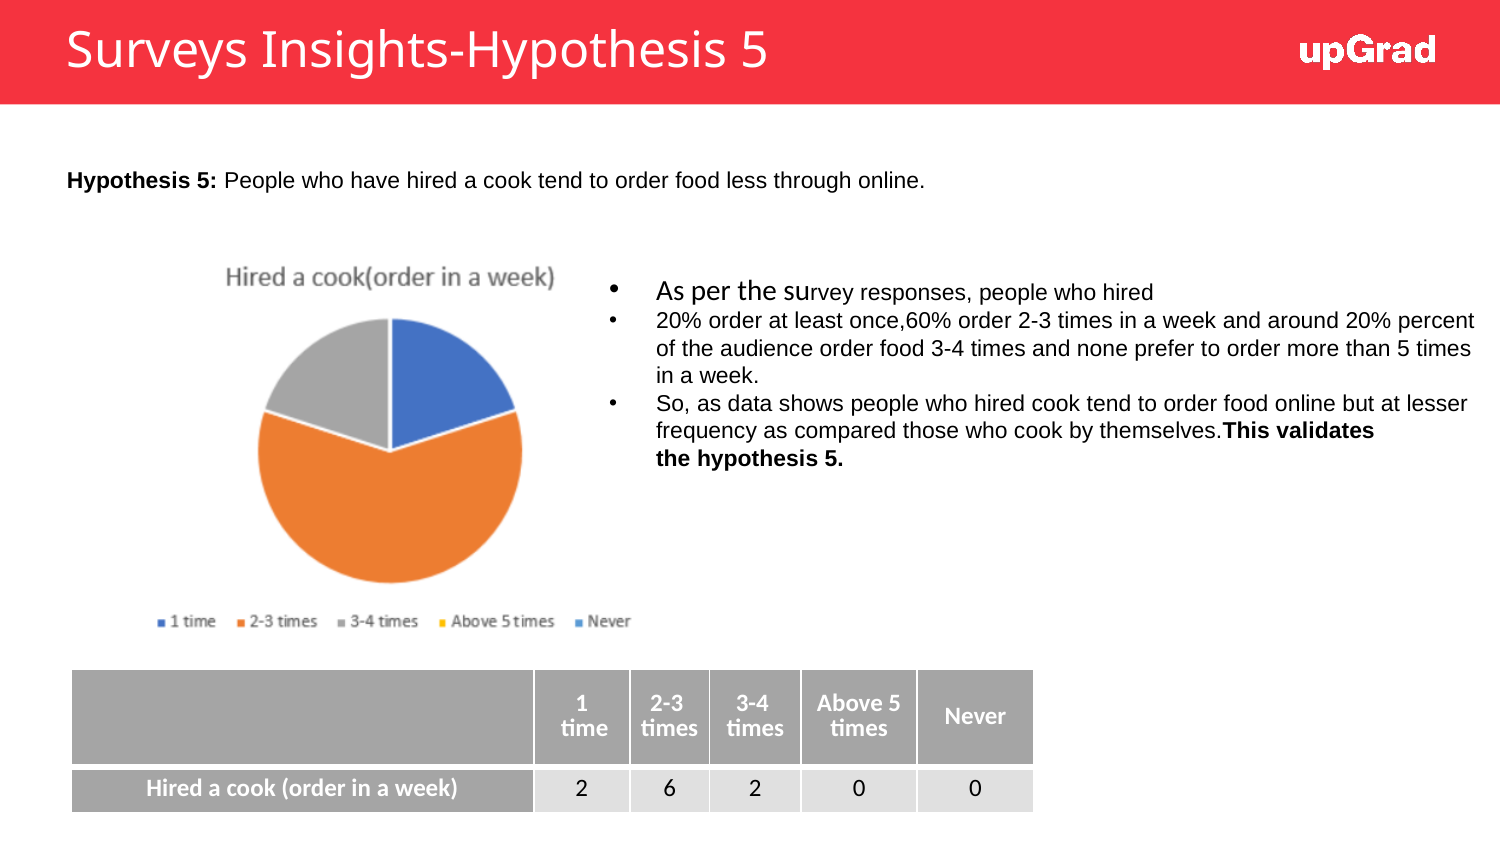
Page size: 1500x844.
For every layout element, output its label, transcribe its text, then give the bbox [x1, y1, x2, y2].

table_cell 2 [710, 770, 800, 812]
table_header [72, 670, 533, 764]
text_box Hypothesis 5: People who have hired a cook tend to order food less through online. [51, 150, 1482, 800]
table_cell 0 [802, 770, 916, 812]
table_cell Hired a cook (order in a week) [72, 770, 533, 812]
picture [1300, 34, 1435, 70]
table_header Above 5 times [802, 670, 916, 764]
title Surveys Insights-Hypothesis 5 [51, 20, 1240, 83]
table_cell 6 [631, 770, 709, 812]
table_header 3-4 times [710, 670, 800, 764]
table_cell 2 [535, 770, 629, 812]
picture [119, 253, 671, 643]
table_header 2-3 times [631, 670, 709, 764]
table_header 1 time [535, 670, 629, 764]
text_box As per the survey responses, people who hired 20% order at least once,60% order 2-3 times in a week and around 20% percent of the audience order food 3-4 times and none prefer to order more than 5 times in a week. So, as data shows people who hired cook tend to order food online but at lesser frequency as compared those who cook by themselves.This validates the hypothesis 5. [675, 263, 1492, 479]
table_cell 0 [918, 770, 1033, 812]
table_header Never [918, 670, 1033, 764]
